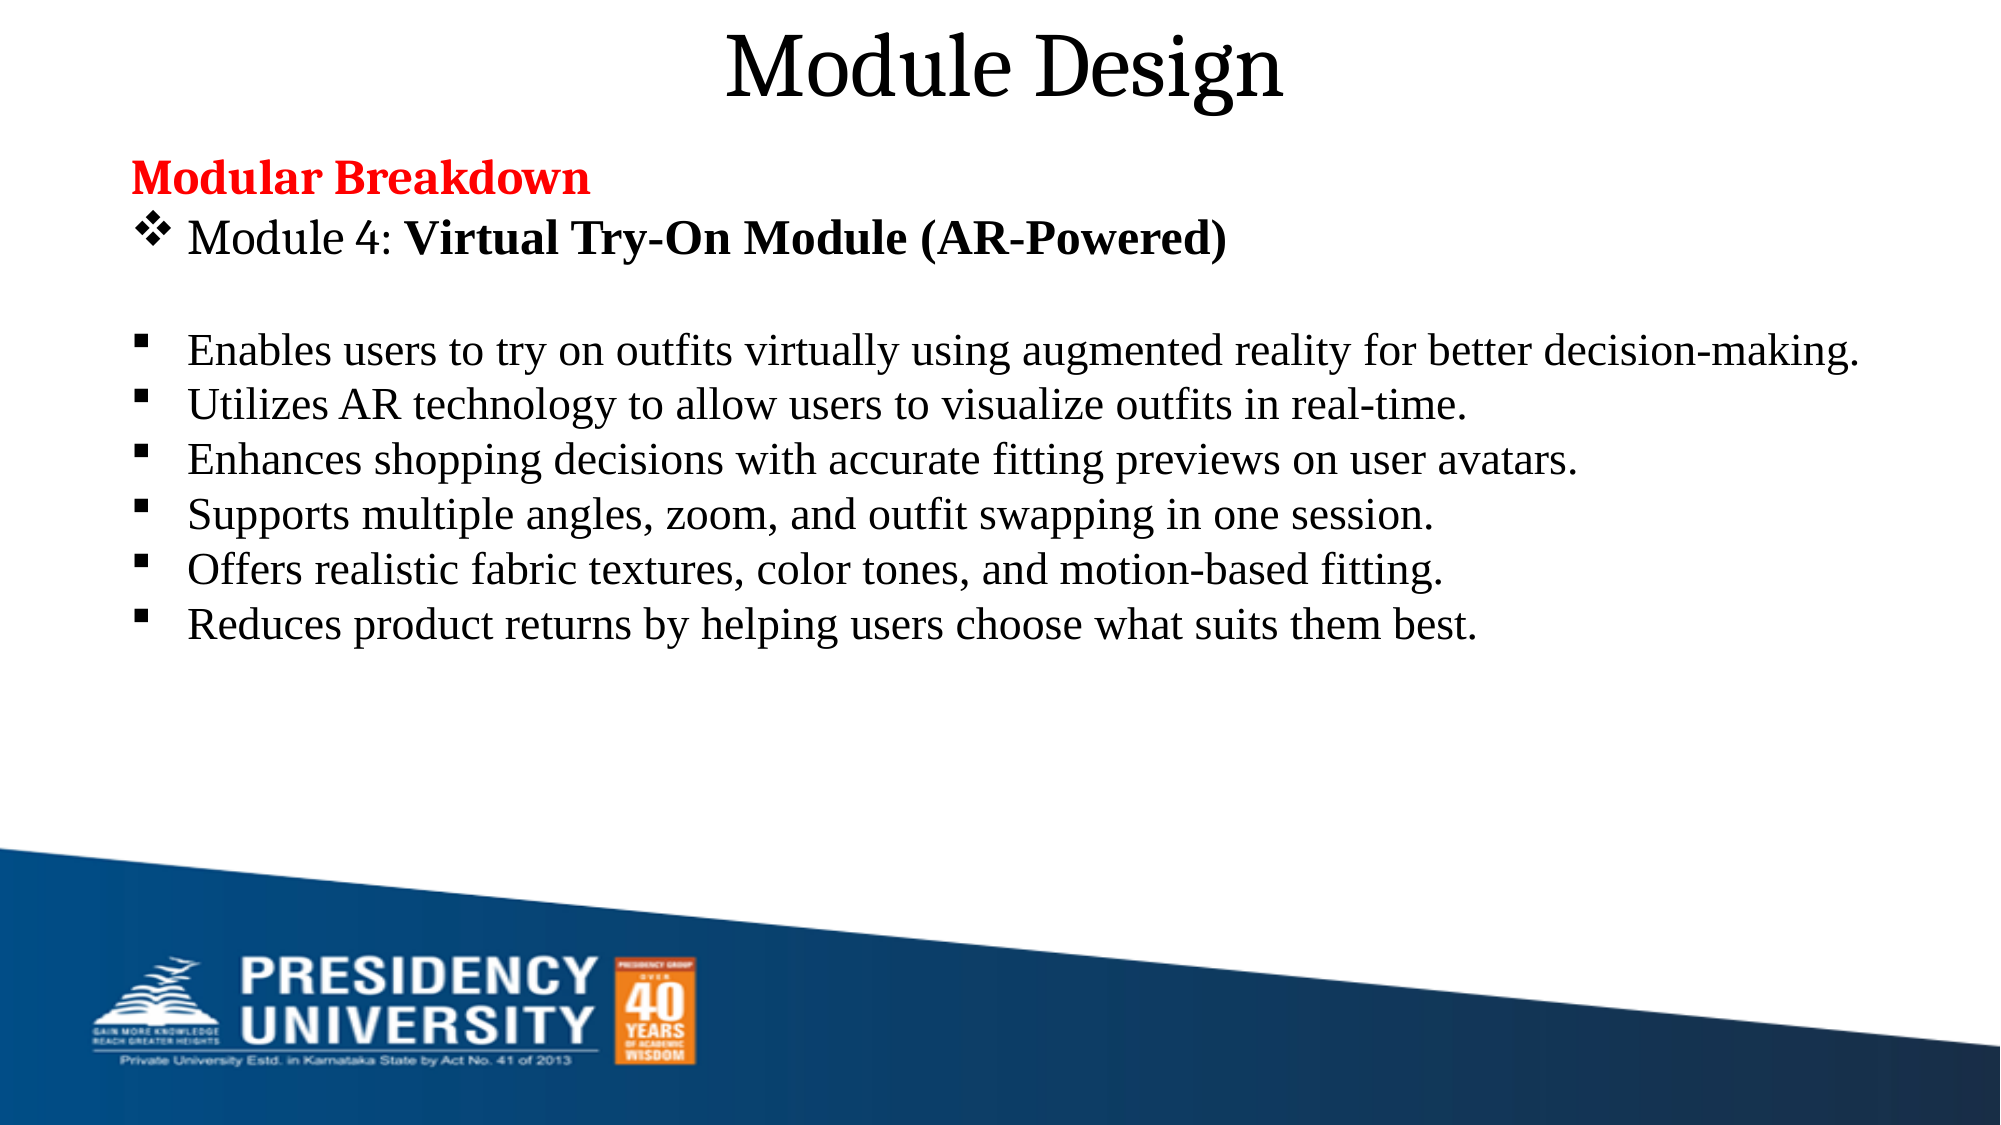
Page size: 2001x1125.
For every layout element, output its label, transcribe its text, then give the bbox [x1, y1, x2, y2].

text_box Modular Breakdown Module 4: Virtual Try-On Module (AR-Powered) Enables users to try on outfits virtually using augmented reality for better decision-making. Utilizes AR technology to allow users to visualize outfits in real-time. Enhances shopping decisions with accurate fitting previews on user avatars. Supports multiple angles, zoom, and outfit swapping in one session. Offers realistic fabric textures, color tones, and motion-based fitting. Reduces product returns by helping users choose what suits them best. [116, 106, 1895, 712]
picture [0, 845, 2000, 1125]
title Module Design [130, 26, 1881, 106]
